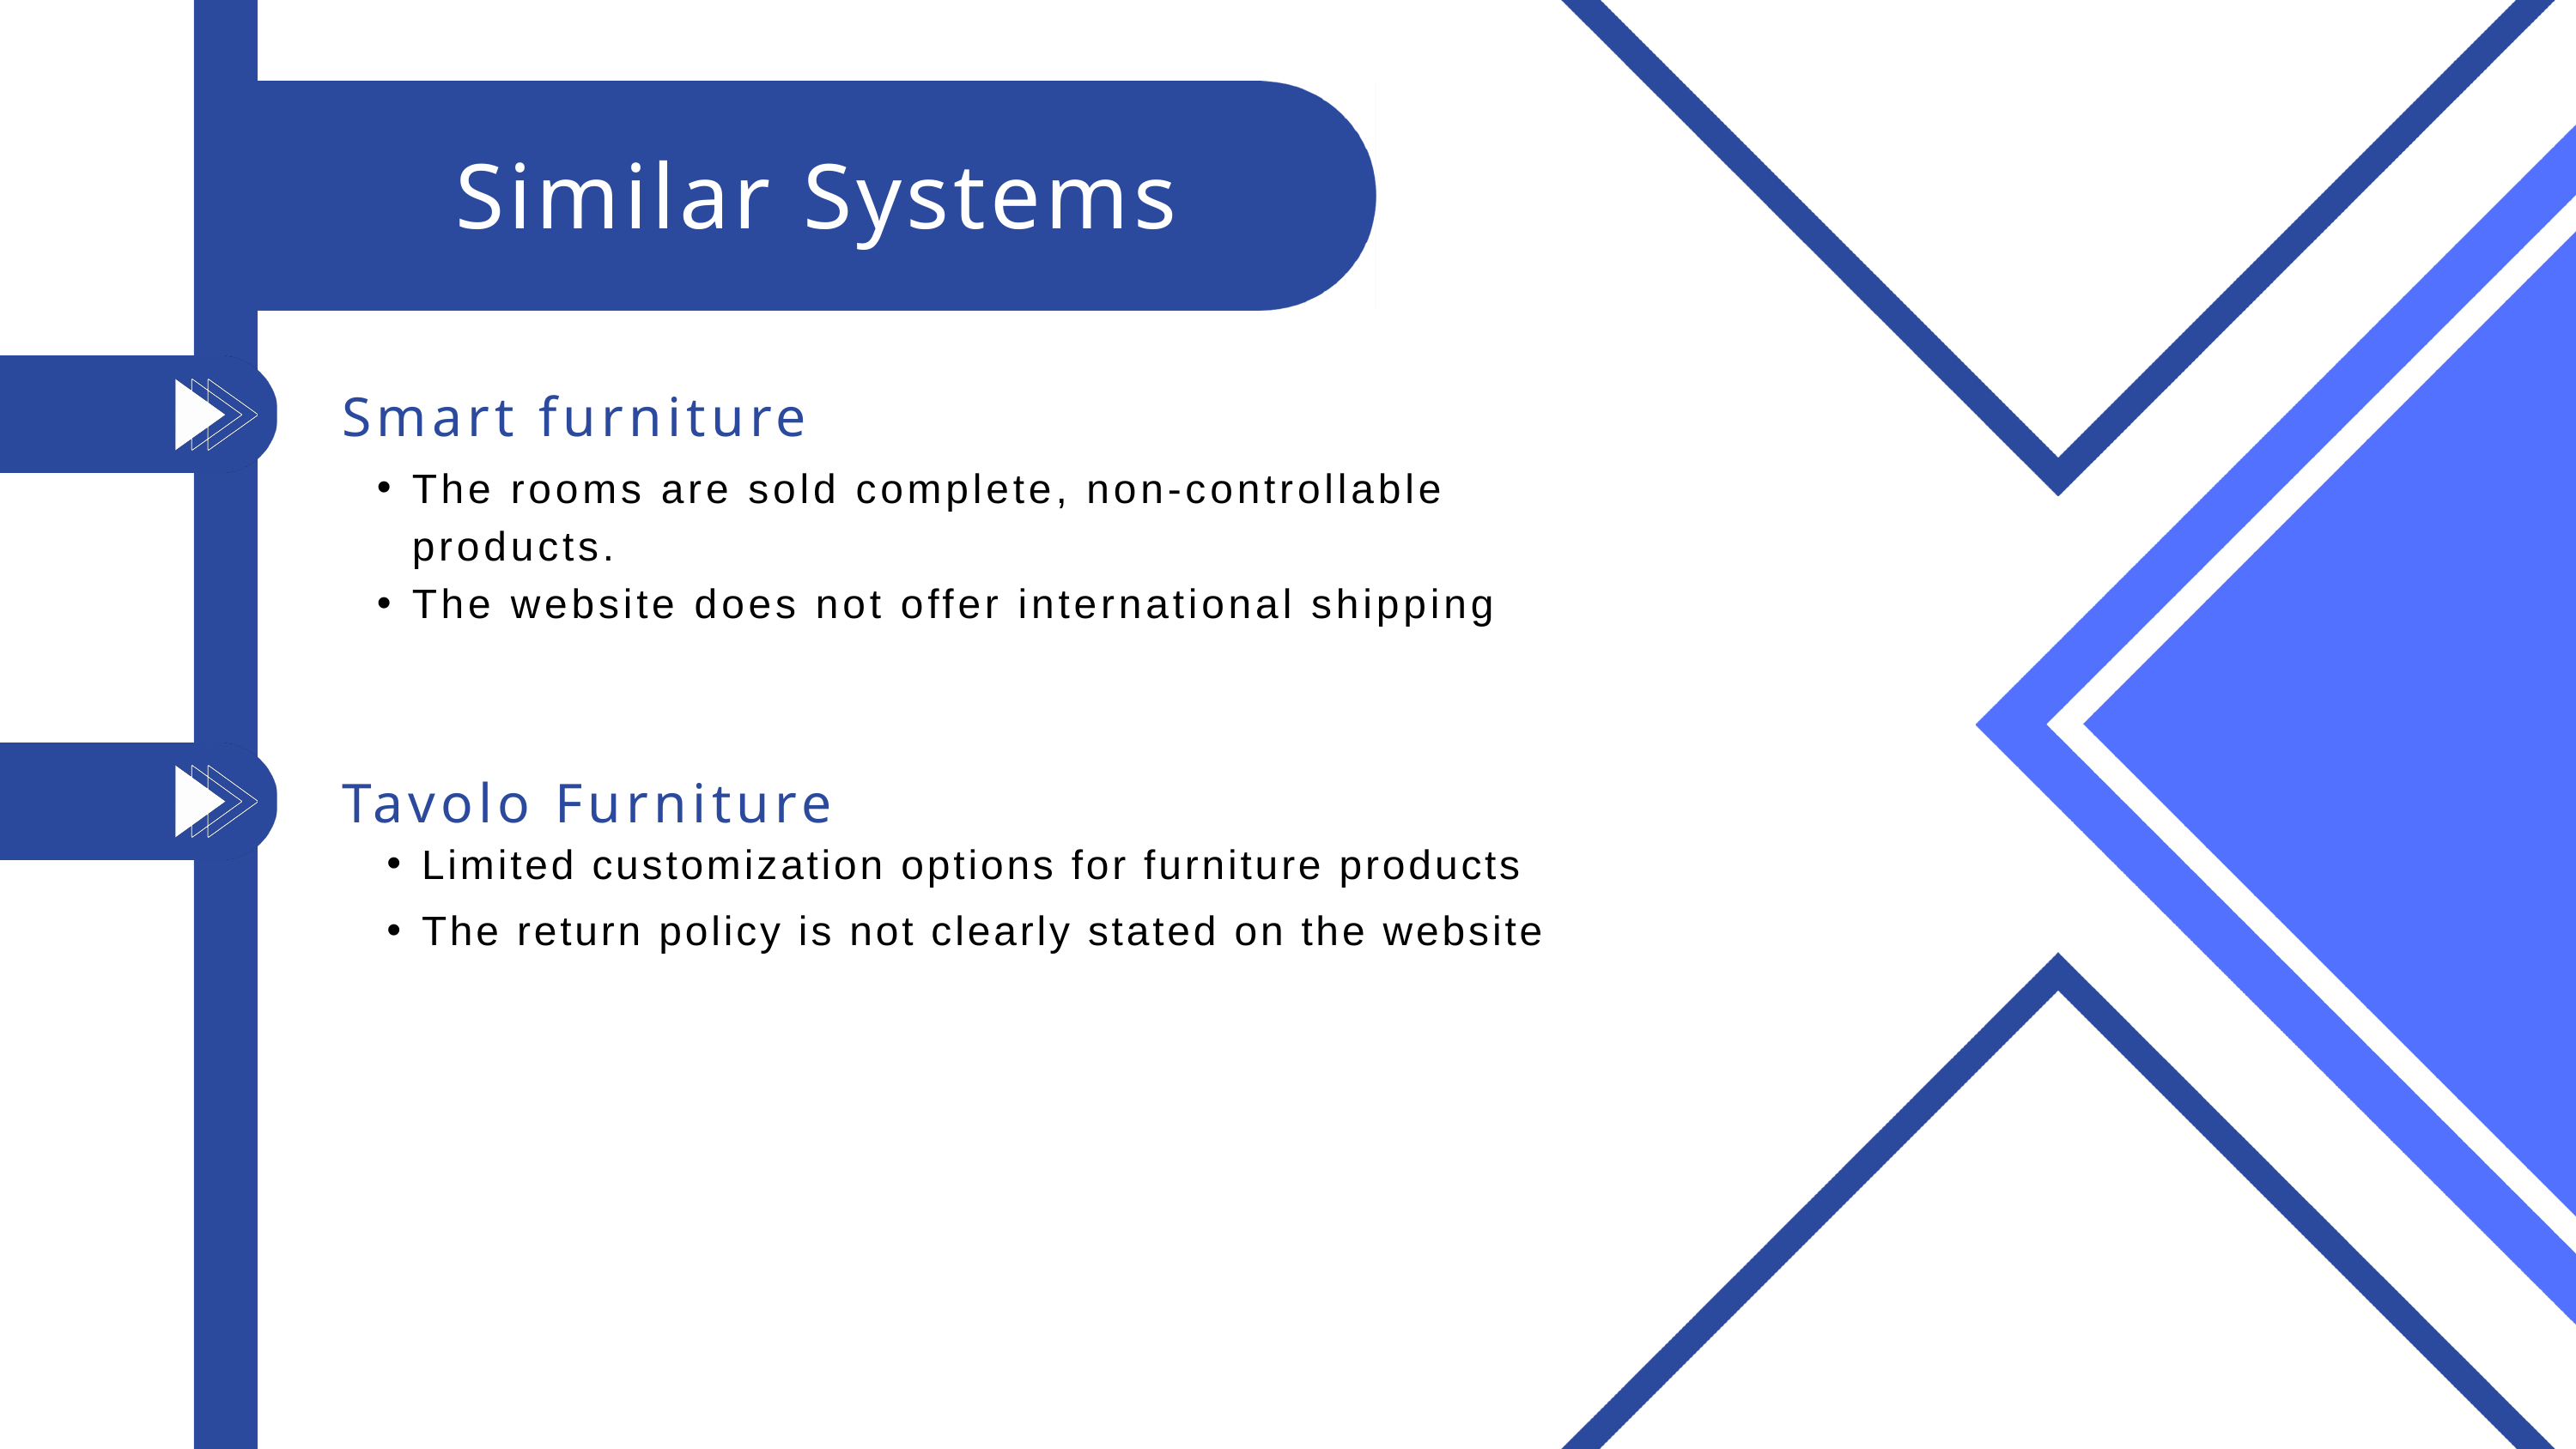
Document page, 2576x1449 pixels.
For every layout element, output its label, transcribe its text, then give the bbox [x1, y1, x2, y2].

text_box Tavolo Furniture [342, 758, 1600, 834]
text_box [175, 379, 258, 451]
text_box [2046, 496, 2576, 952]
text_box Limited customization options for furniture products The return policy is not clearly stated on the website [351, 821, 1609, 955]
text_box [193, 0, 258, 355]
text_box [193, 860, 258, 1449]
text_box Similar Systems [321, 153, 1311, 247]
text_box Smart furniture [342, 372, 1600, 447]
text_box [193, 473, 258, 743]
text_box [1443, 0, 2576, 496]
text_box [0, 743, 277, 860]
text_box [1443, 952, 2576, 1449]
text_box [175, 765, 258, 838]
text_box [1975, 496, 2046, 952]
text_box [256, 81, 1376, 311]
text_box [0, 355, 277, 473]
text_box The rooms are sold complete, non-controllable products. The website does not offer international shipping [342, 454, 1600, 627]
